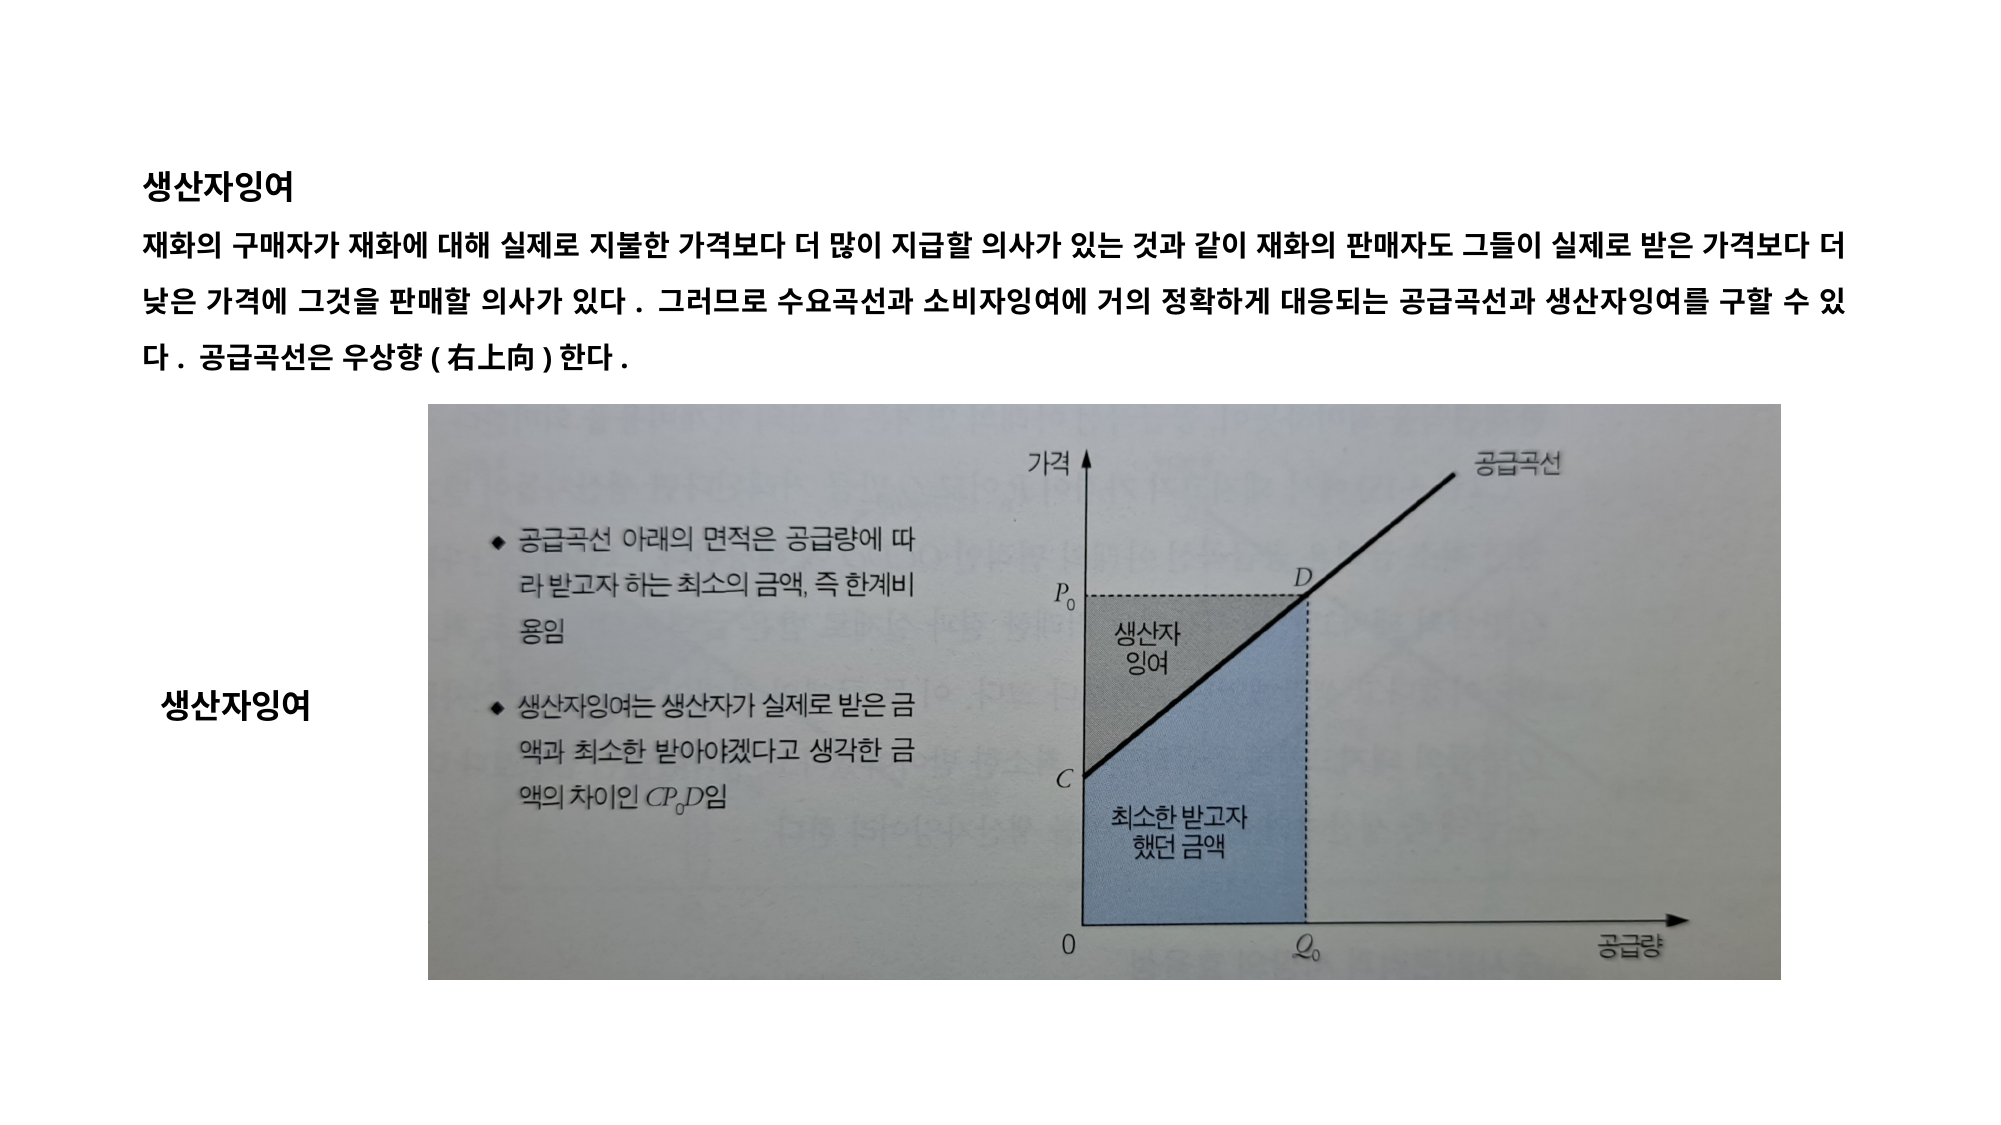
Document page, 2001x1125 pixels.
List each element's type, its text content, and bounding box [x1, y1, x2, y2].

list 생산자잉여 재화의 구매자가 재화에 대해 실제로 지불한 가격보다 더 많이 지급할 의사가 있는 것과 같이 재화의 판매자도 그들이 실제로 받은 가격보다 더 낮은 가격에 그것을 판매할 의사가 있다. 그러므로 수요곡선과 소비자잉여에 거의 정확하게 대응되는 공급곡선과 생산자잉여를 구할 수 있다. 공급곡선은 우상향(右上向)한다. 생산자잉여 [127, 134, 1863, 985]
picture [428, 404, 1781, 980]
